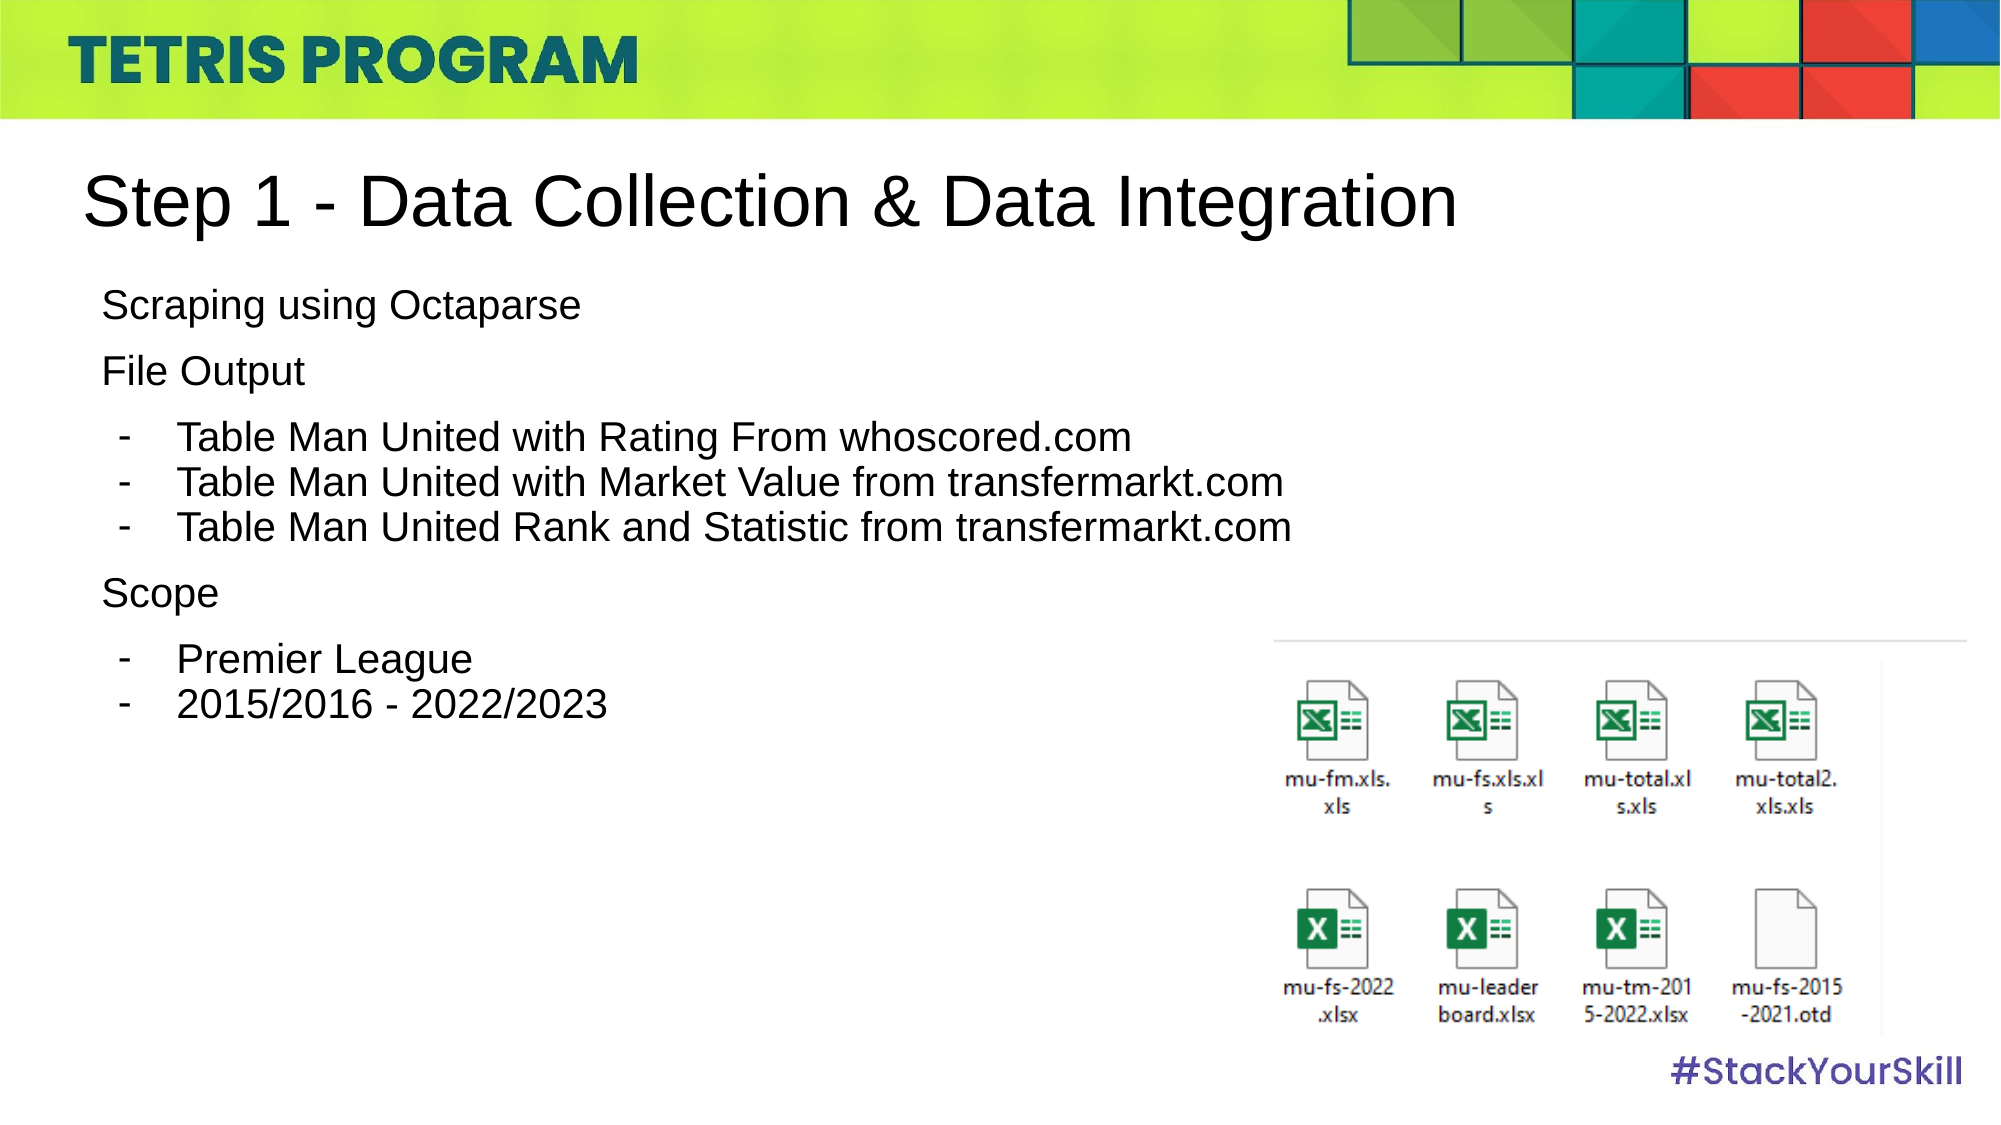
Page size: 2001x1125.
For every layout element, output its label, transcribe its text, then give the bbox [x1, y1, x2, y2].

list Scraping using Octaparse File Output Table Man United with Rating From whoscored.com Table Man United with Market Value from transfermarkt.com Table Man United Rank and Statistic from transfermarkt.com Scope Premier League 2015/2016 - 2022/2023 [86, 276, 1681, 767]
title Step 1 - Data Collection & Data Integration [67, 129, 1793, 277]
picture [0, 0, 2000, 1125]
